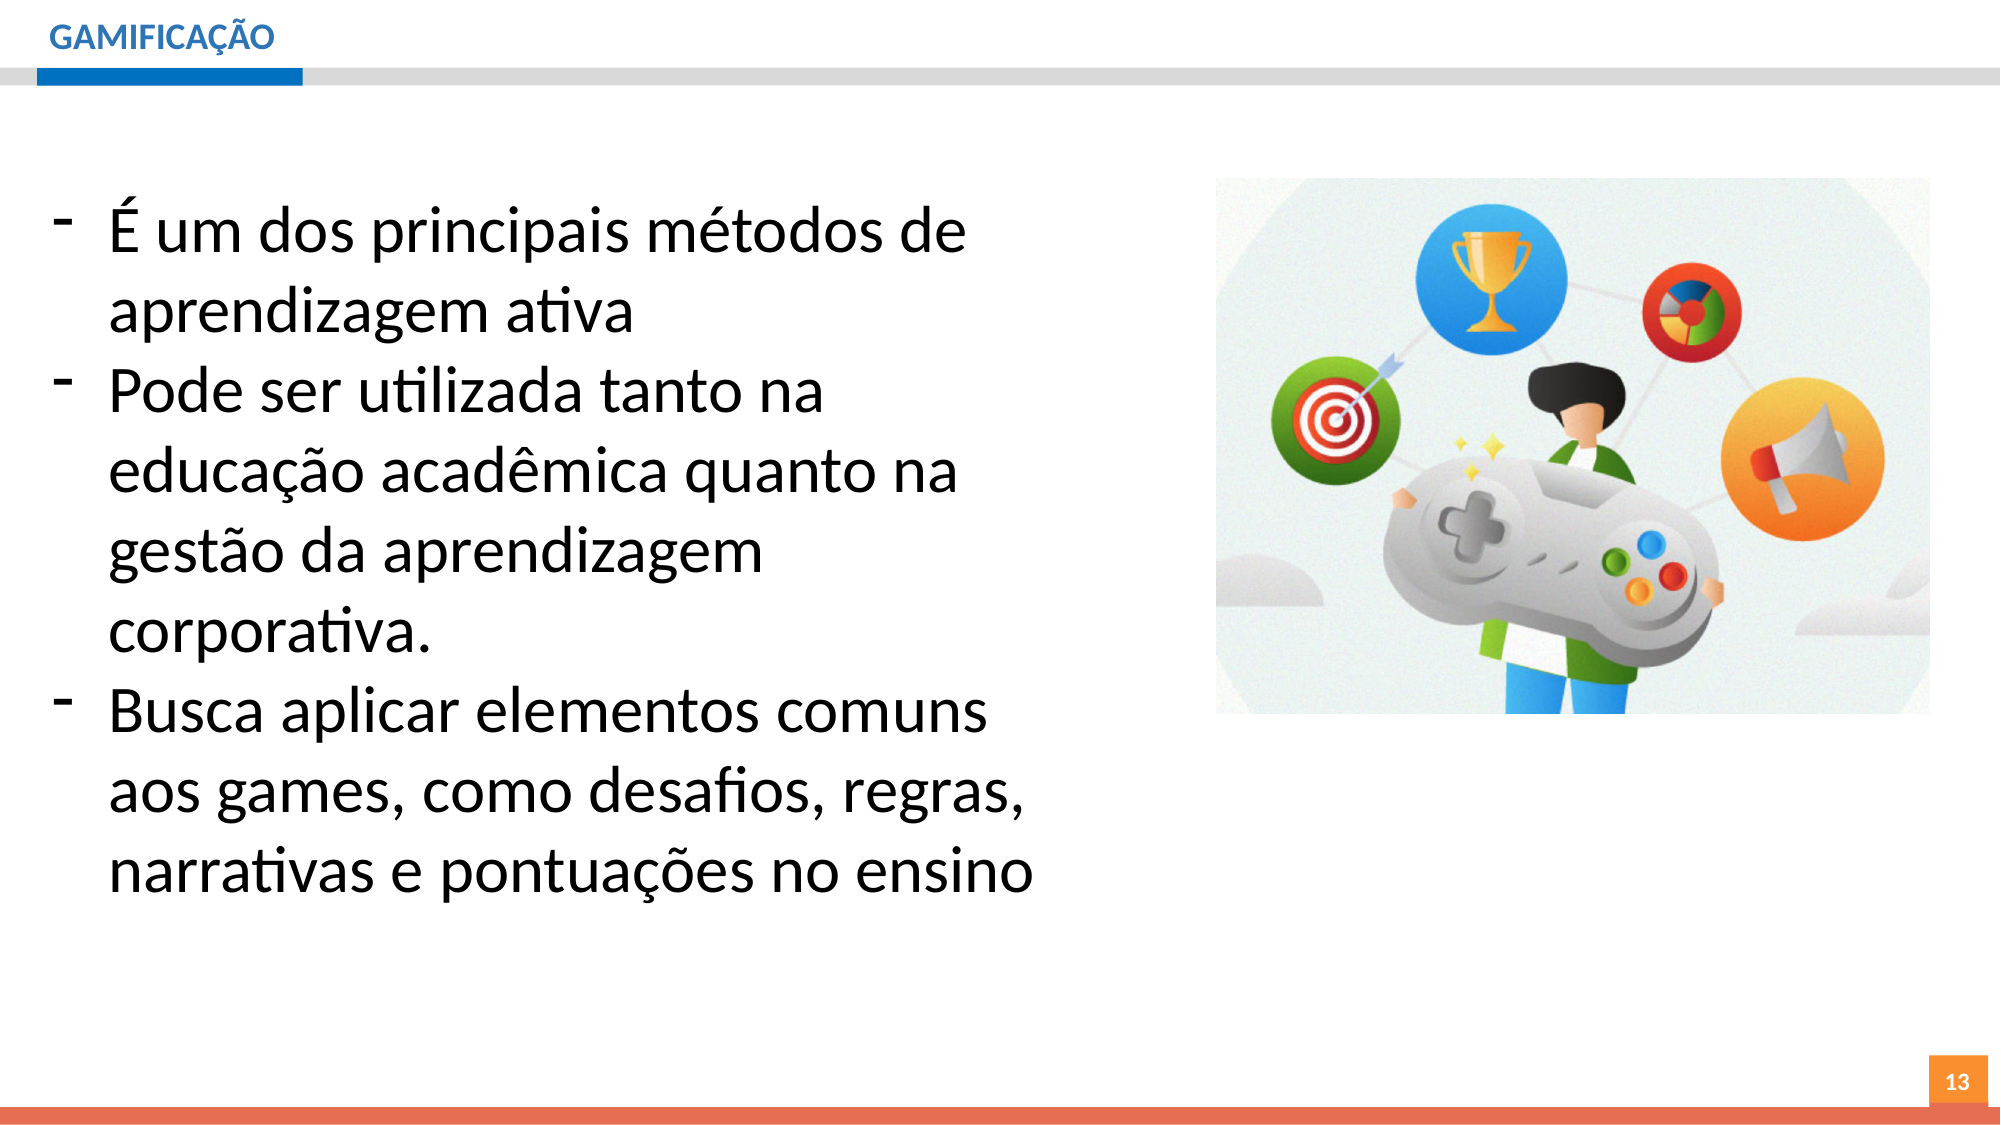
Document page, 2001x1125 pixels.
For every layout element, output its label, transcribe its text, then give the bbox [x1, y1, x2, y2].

picture [1215, 178, 1930, 714]
slide_number 13 [1895, 1050, 1986, 1106]
text_box [0, 1106, 2000, 1125]
text_box É um dos principais métodos de aprendizagem ativa Pode ser utilizada tanto na educação acadêmica quanto na gestão da aprendizagem corporativa. Busca aplicar elementos comuns aos games, como desafios, regras, narrativas e pontuações no ensino [37, 178, 1067, 913]
text_box [36, 67, 304, 87]
text_box [0, 67, 36, 86]
text_box GAMIFICAÇÃO [34, 4, 313, 65]
text_box [304, 67, 2000, 86]
